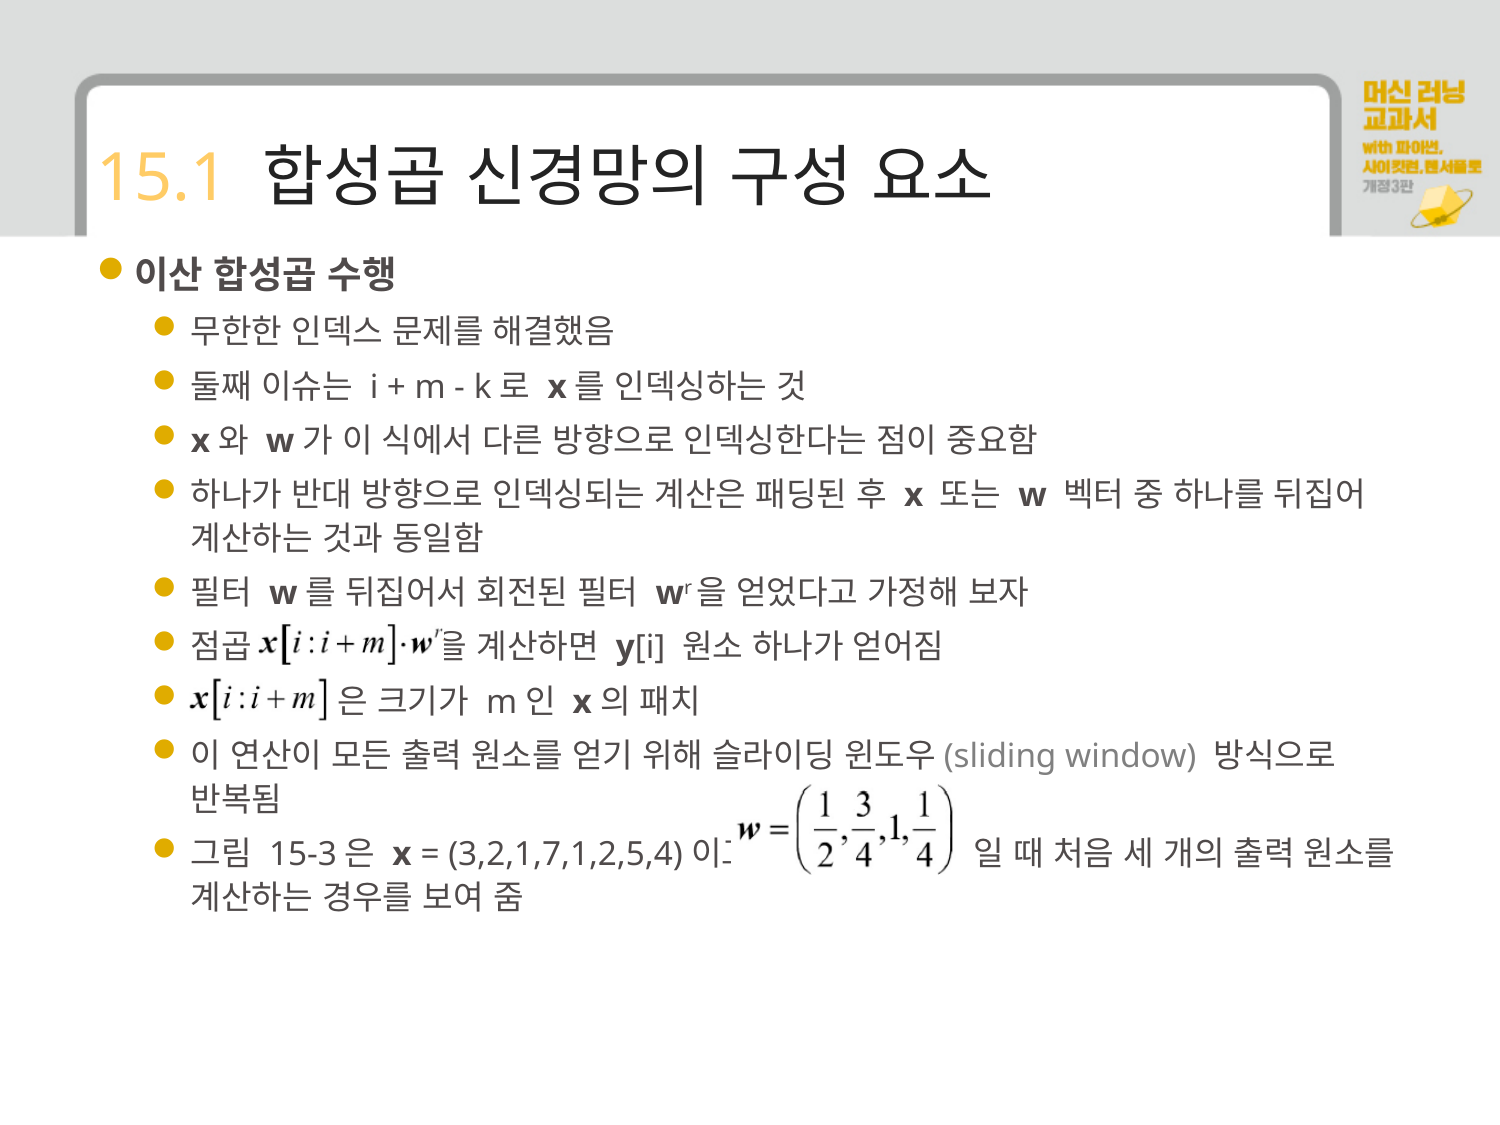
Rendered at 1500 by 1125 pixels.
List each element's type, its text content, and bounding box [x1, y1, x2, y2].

list 이산 합성곱 수행 무한한 인덱스 문제를 해결했음 둘째 이슈는 i + m - k로 x를 인덱싱하는 것 x와 w가 이 식에서 다른 방향으로 인덱싱한다는 점이 중요함 하나가 반대 방향으로 인덱싱되는 계산은 패딩된 후 x 또는 w 벡터 중 하나를 뒤집어 계산하는 것과 동일함 필터 w를 뒤집어서 회전된 필터 wr을 얻었다고 가정해 보자 점곱 을 계산하면 y[i] 원소 하나가 얻어짐 은 크기가 m인 x의 패치 이 연산이 모든 출력 원소를 얻기 위해 슬라이딩 윈도우(sliding window) 방식으로 반복됨 그림 15-3은 x = (3,2,1,7,1,2,5,4)이고 일 때 처음 세 개의 출력 원소를 계산하는 경우를 보여 줌 [81, 239, 1412, 1054]
picture [0, 0, 1500, 1125]
title 15.1 합성곱 신경망의 구성 요소 [81, 90, 1412, 222]
